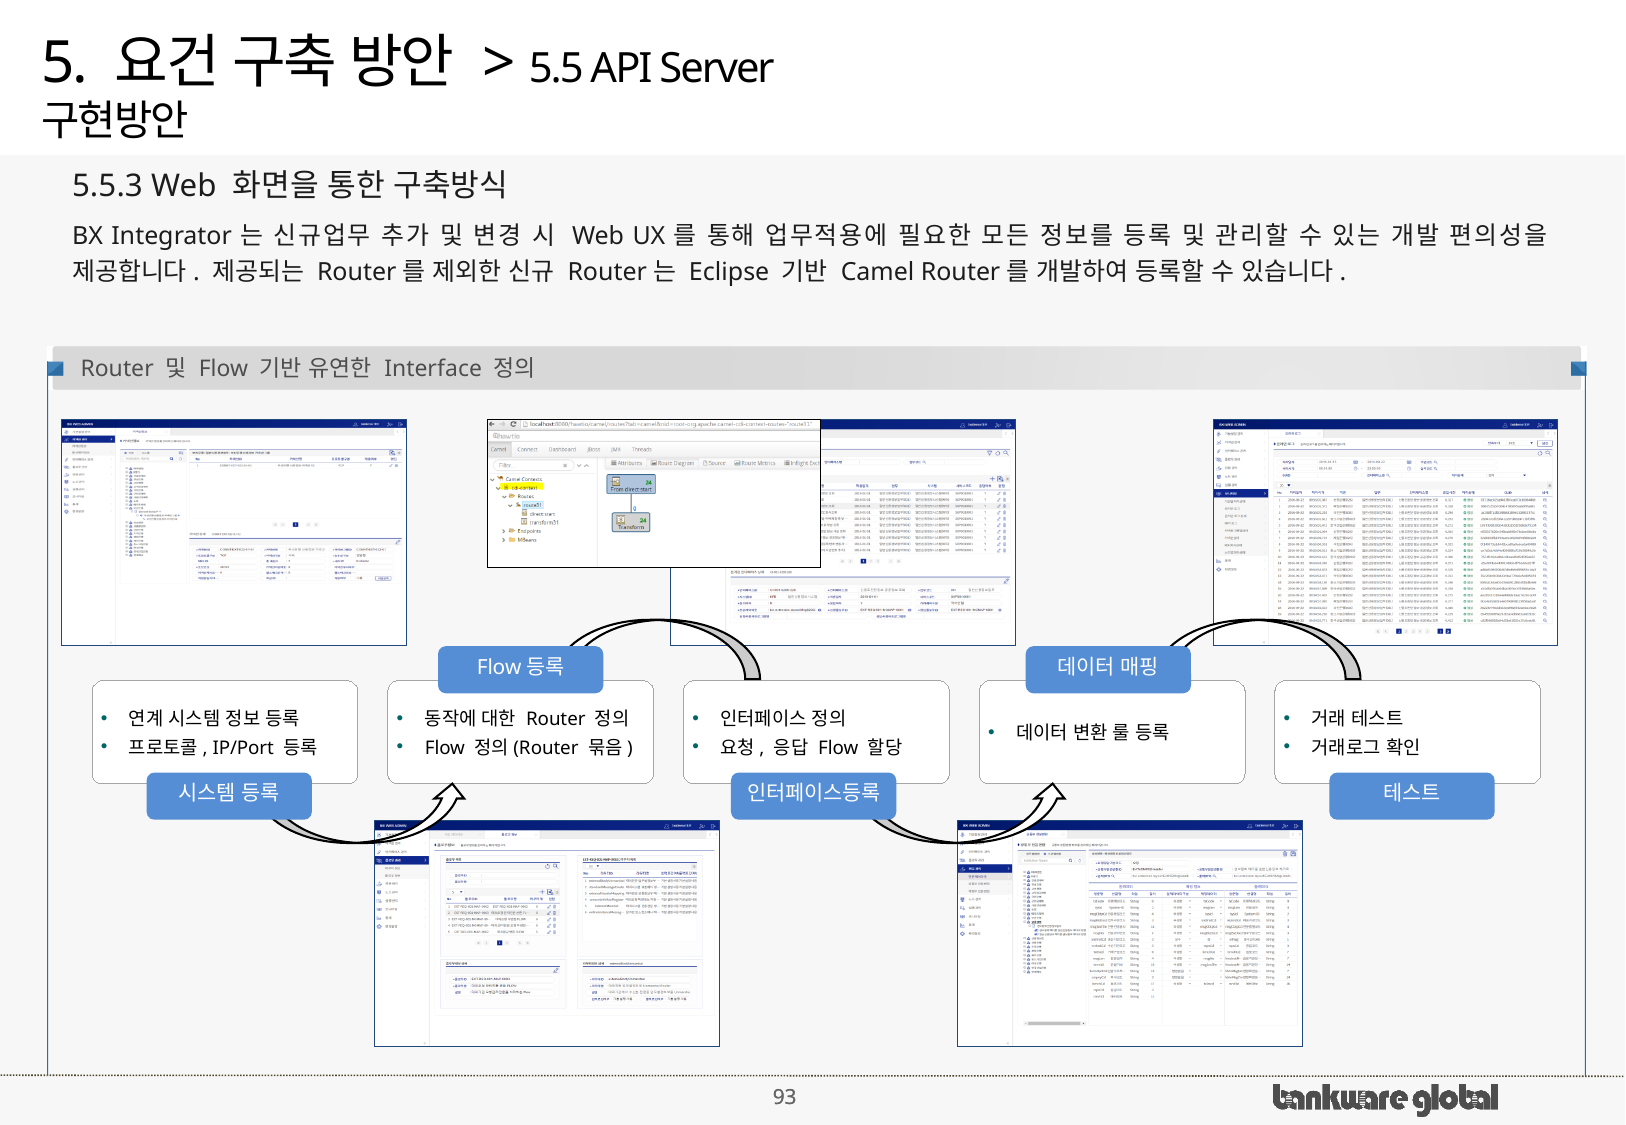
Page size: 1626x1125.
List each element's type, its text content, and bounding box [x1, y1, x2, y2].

picture [374, 820, 720, 1047]
text_box 5.5.3 Web 화면을 통한 구축방식 BX Integrator는 신규업무 추가 및 변경 시 Web UX를 통해 업무적용에 필요한 모든 정보를 등록 및 관리할 수 있는 개발 편의성을 제공합니다. 제공되는 Router를 제외한 신규 Router는 Eclipse 기반 Camel Router를 개발하여 등록할 수 있습니다. [72, 164, 1548, 286]
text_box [4, 303, 1587, 390]
picture [486, 419, 1016, 646]
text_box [47, 361, 1586, 1077]
picture [1212, 419, 1559, 646]
title 5. 요건 구축 방안 > 5.5 API Server 구현방안 [41, 0, 926, 178]
picture [61, 419, 407, 646]
picture [957, 820, 1303, 1047]
